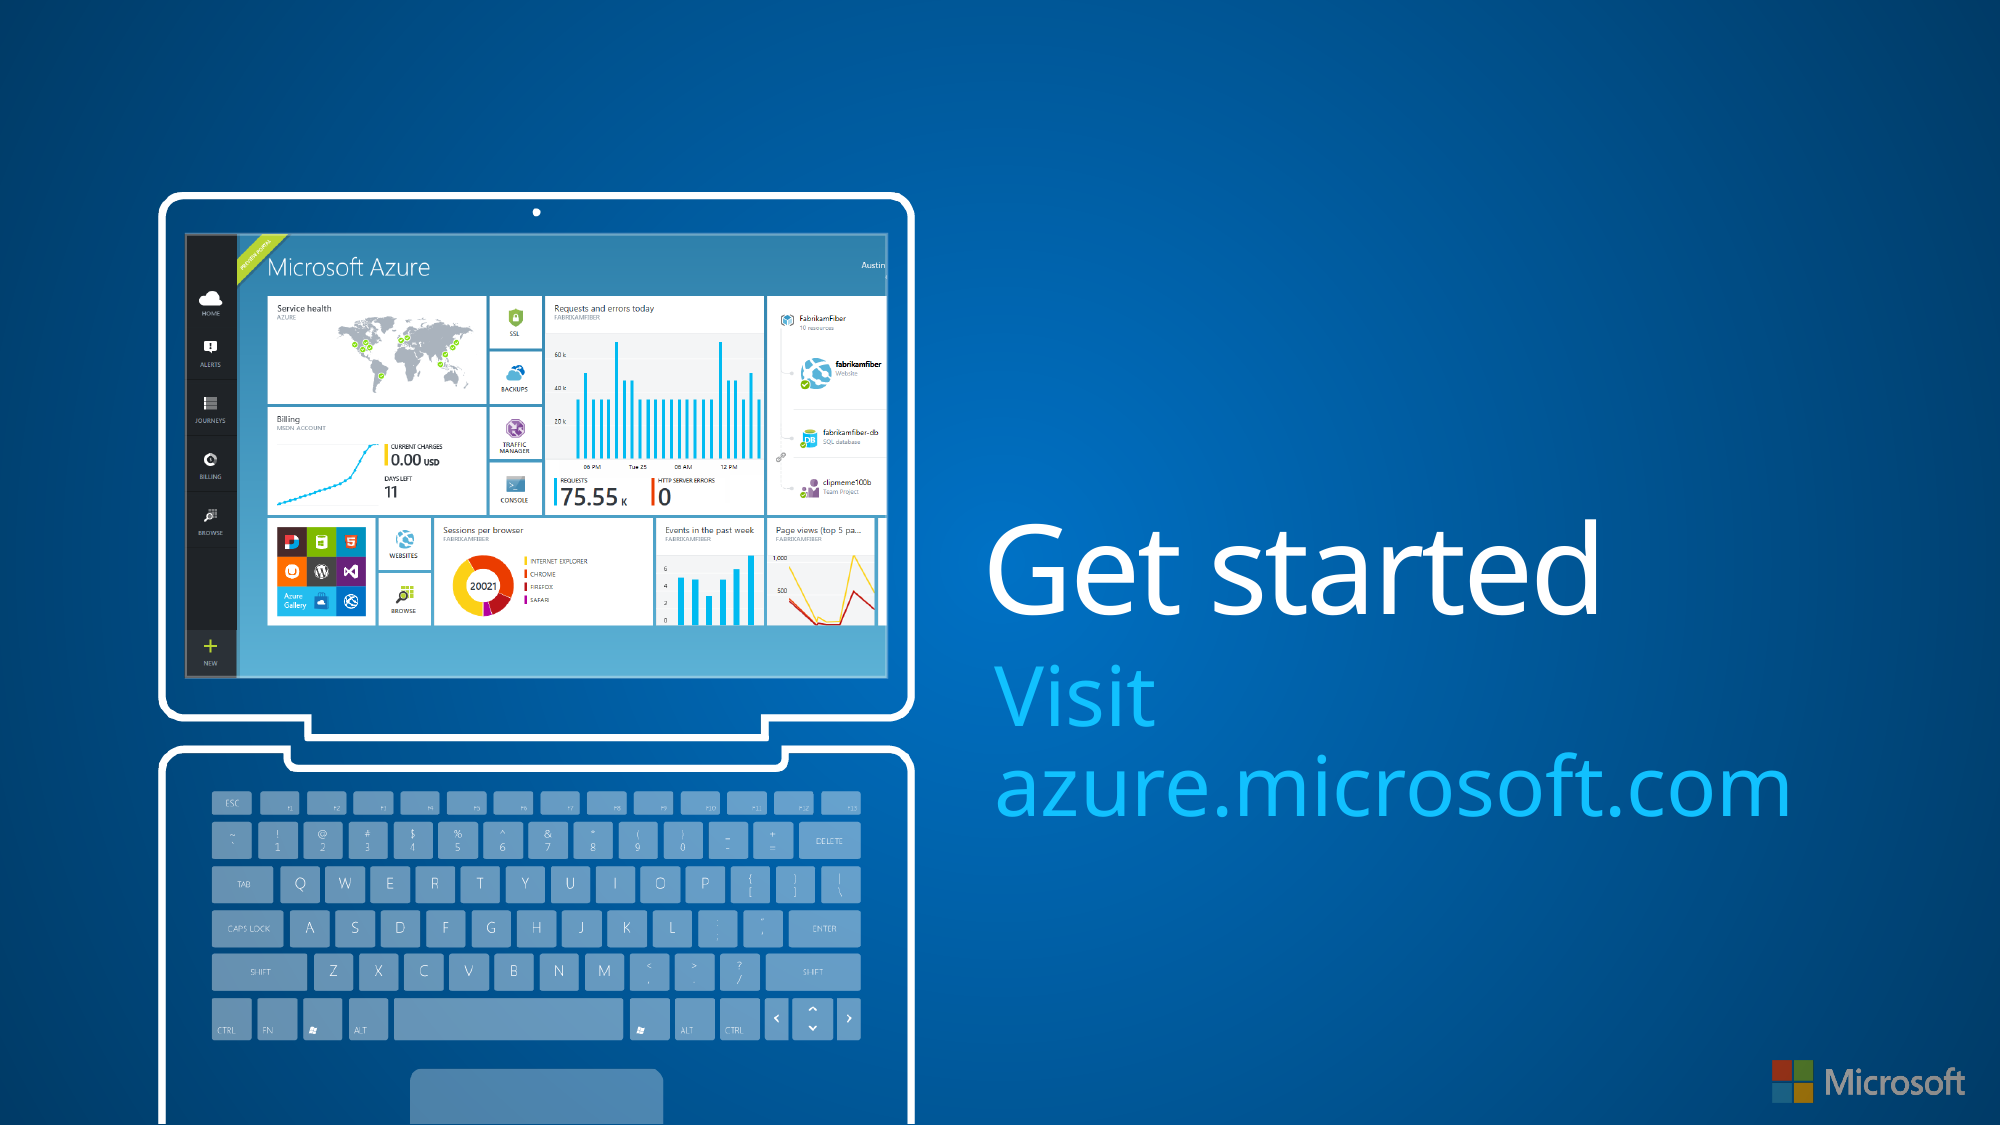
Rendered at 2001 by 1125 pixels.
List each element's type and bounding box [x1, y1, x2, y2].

picture [1772, 1060, 1965, 1103]
text_box [953, 476, 1962, 879]
picture [150, 184, 919, 1124]
